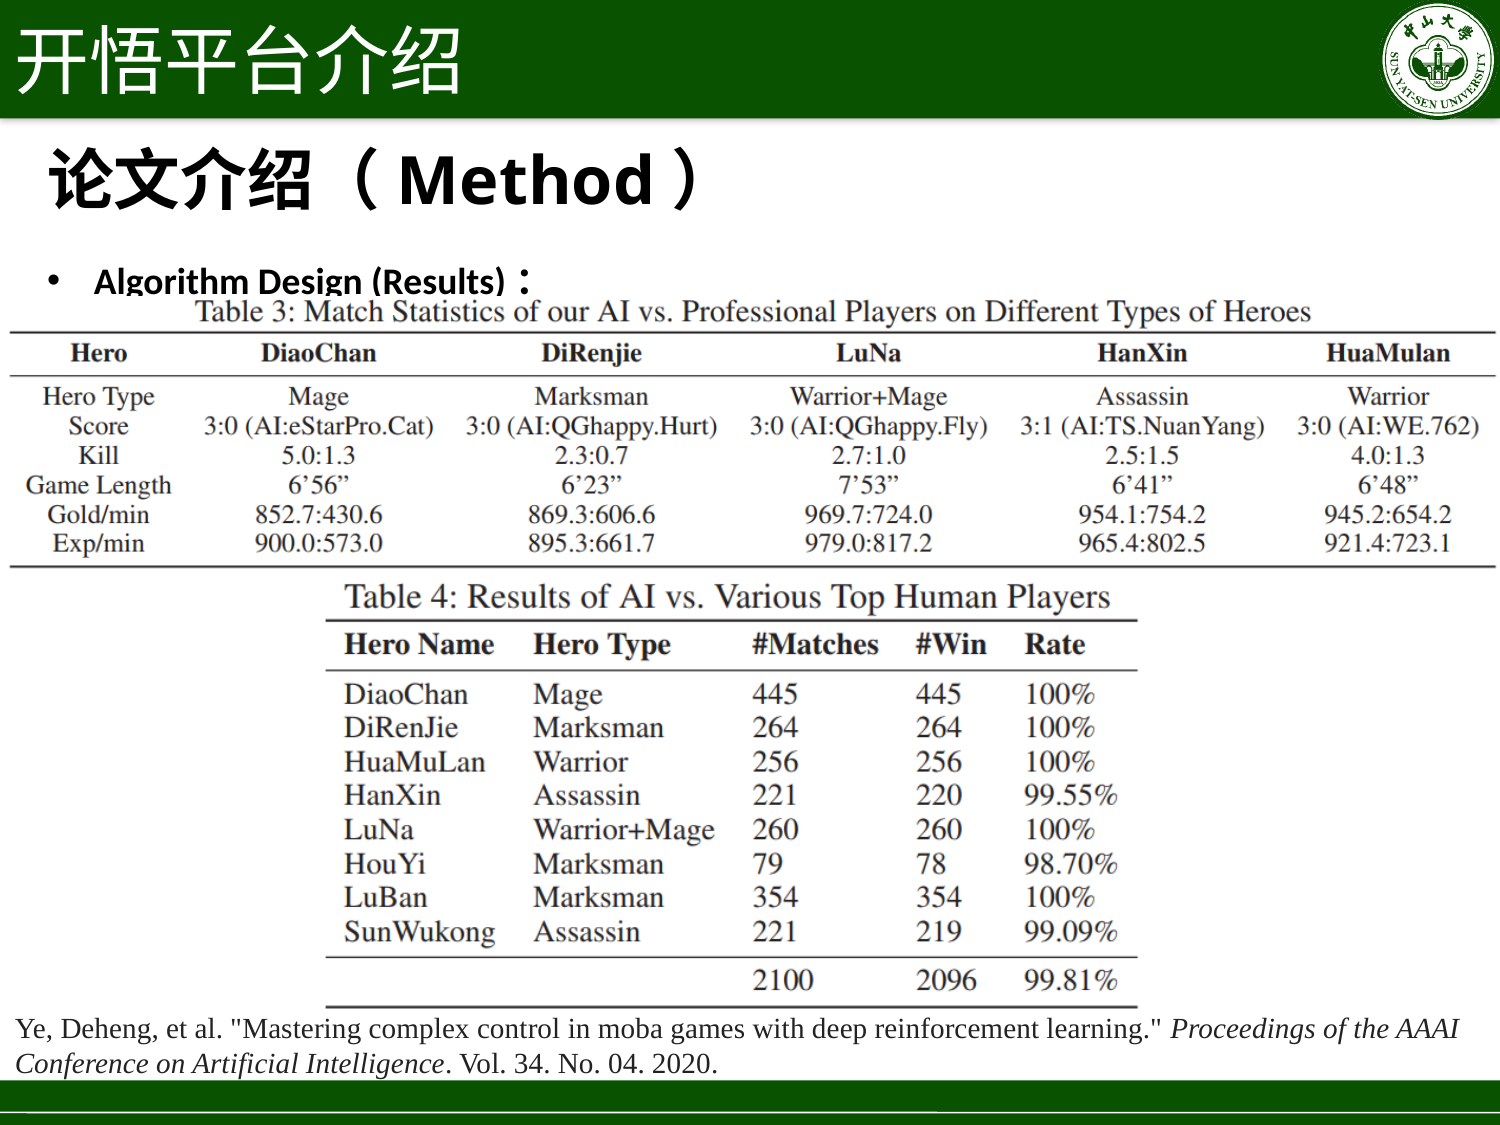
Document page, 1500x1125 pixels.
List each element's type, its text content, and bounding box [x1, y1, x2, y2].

text_box 开悟平台介绍 [0, 0, 1378, 119]
picture [4, 296, 1500, 1009]
text_box 论文介绍（Method） [32, 130, 1438, 226]
text_box Algorithm Design (Results)： [32, 226, 1478, 296]
text_box Ye, Deheng, et al. "Mastering complex control in moba games with deep reinforcement learning." Proceedings of the AAAI Conference on Artificial Intelligence. Vol. 34. No. 04. 2020. [0, 1001, 1494, 1087]
text_box [0, 1080, 1500, 1112]
picture [1378, 0, 1498, 120]
text_box [0, 1113, 1500, 1125]
